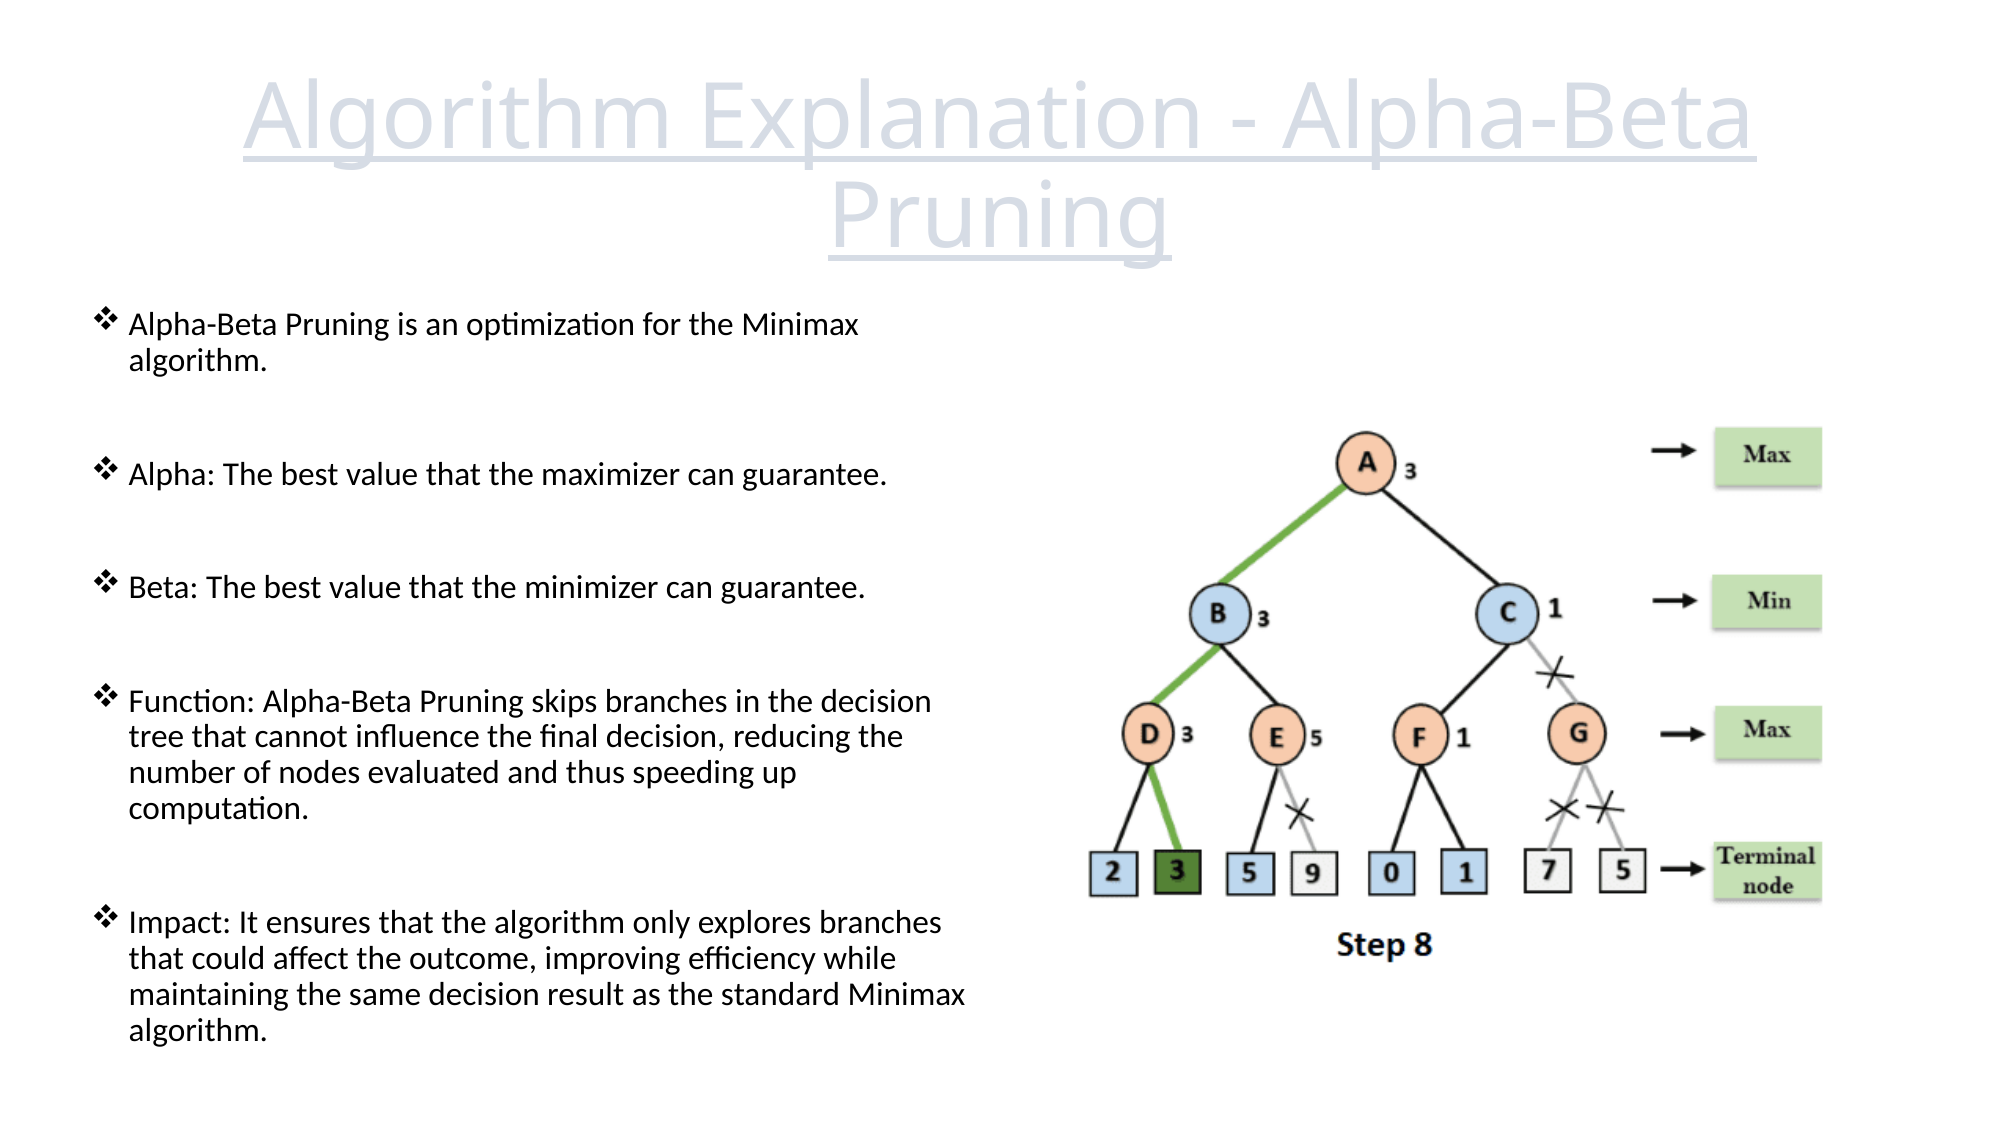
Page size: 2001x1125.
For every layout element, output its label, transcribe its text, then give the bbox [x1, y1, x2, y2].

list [1037, 289, 1879, 1003]
title Algorithm Explanation - Alpha-Beta Pruning [137, 59, 1863, 278]
list Alpha-Beta Pruning is an optimization for the Minimax algorithm. Alpha: The best value that the maximizer can guarantee. Beta: The best value that the minimizer can guarantee. Function: Alpha-Beta Pruning skips branches in the decision tree that cannot influence the final decision, reducing the number of nodes evaluated and thus speeding up computation. Impact: It ensures that the algorithm only explores branches that could affect the outcome, improving efficiency while maintaining the same decision result as the standard Minimax algorithm. [76, 299, 988, 1014]
